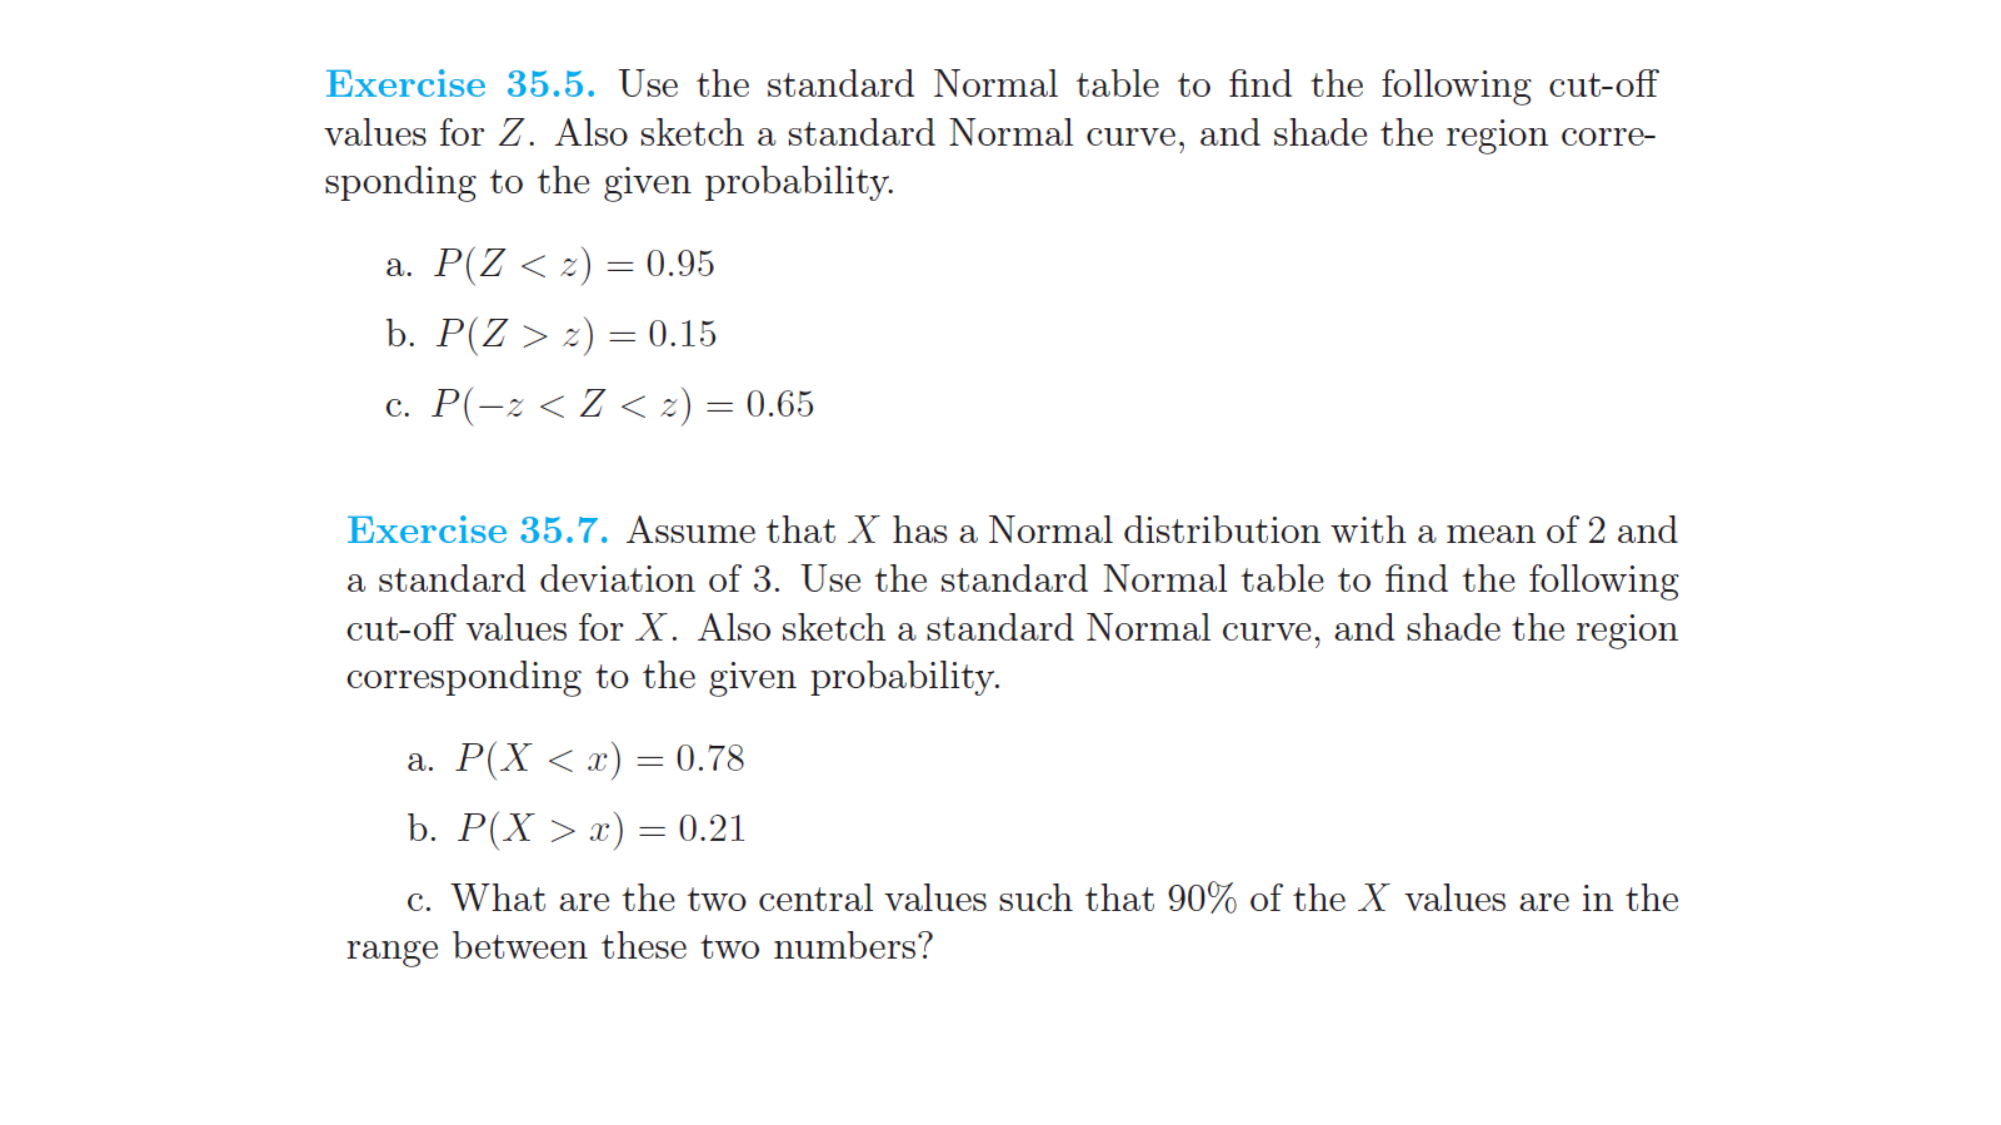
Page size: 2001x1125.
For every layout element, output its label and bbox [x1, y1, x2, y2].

picture [327, 498, 1697, 975]
picture [308, 58, 1678, 428]
